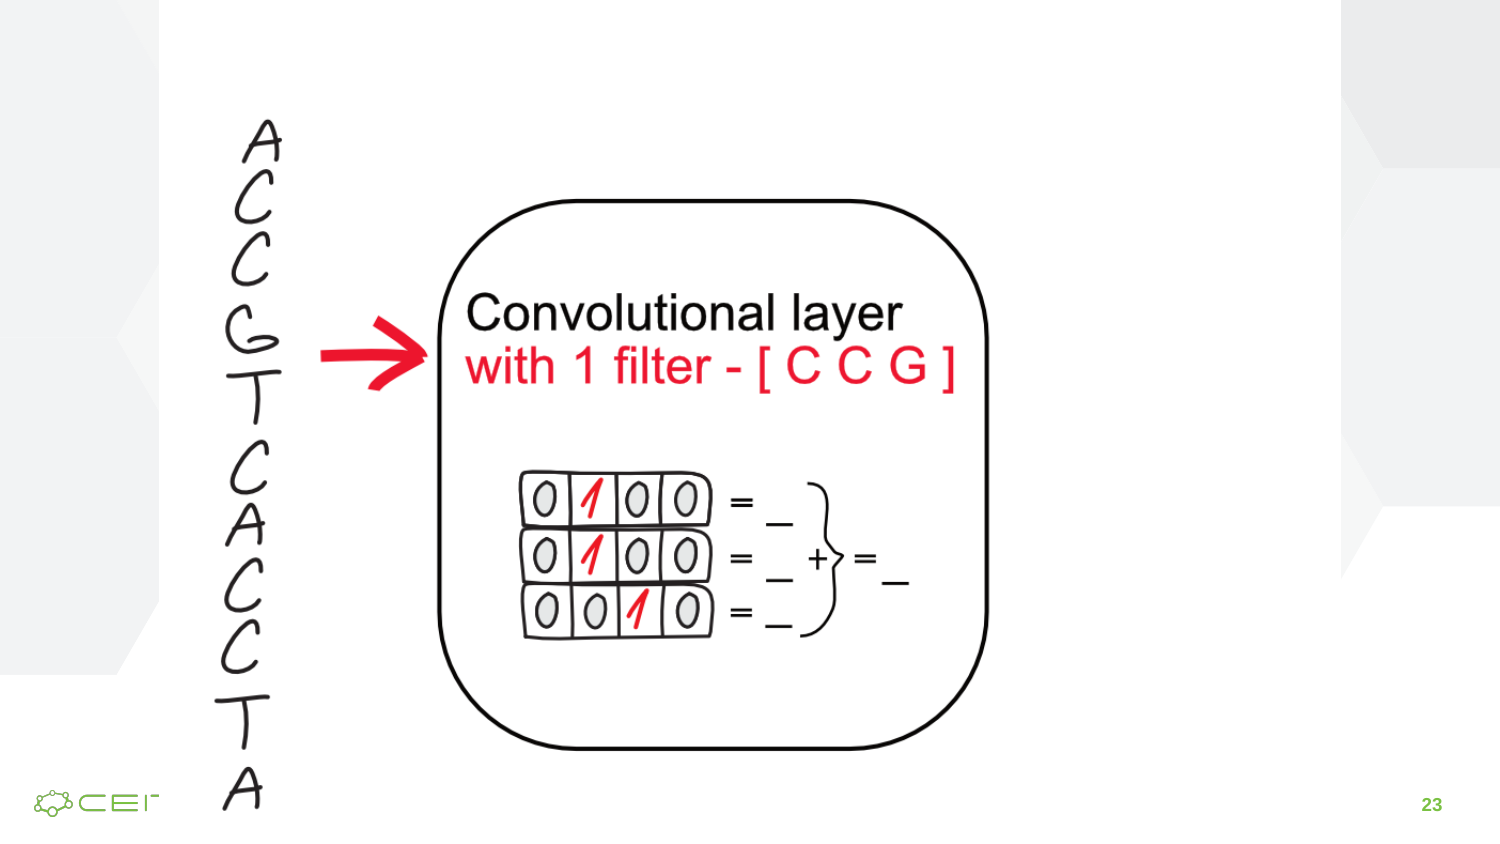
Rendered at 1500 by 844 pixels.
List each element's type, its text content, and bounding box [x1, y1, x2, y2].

slide_number ‹#› [1380, 788, 1443, 815]
picture [34, 0, 1341, 844]
